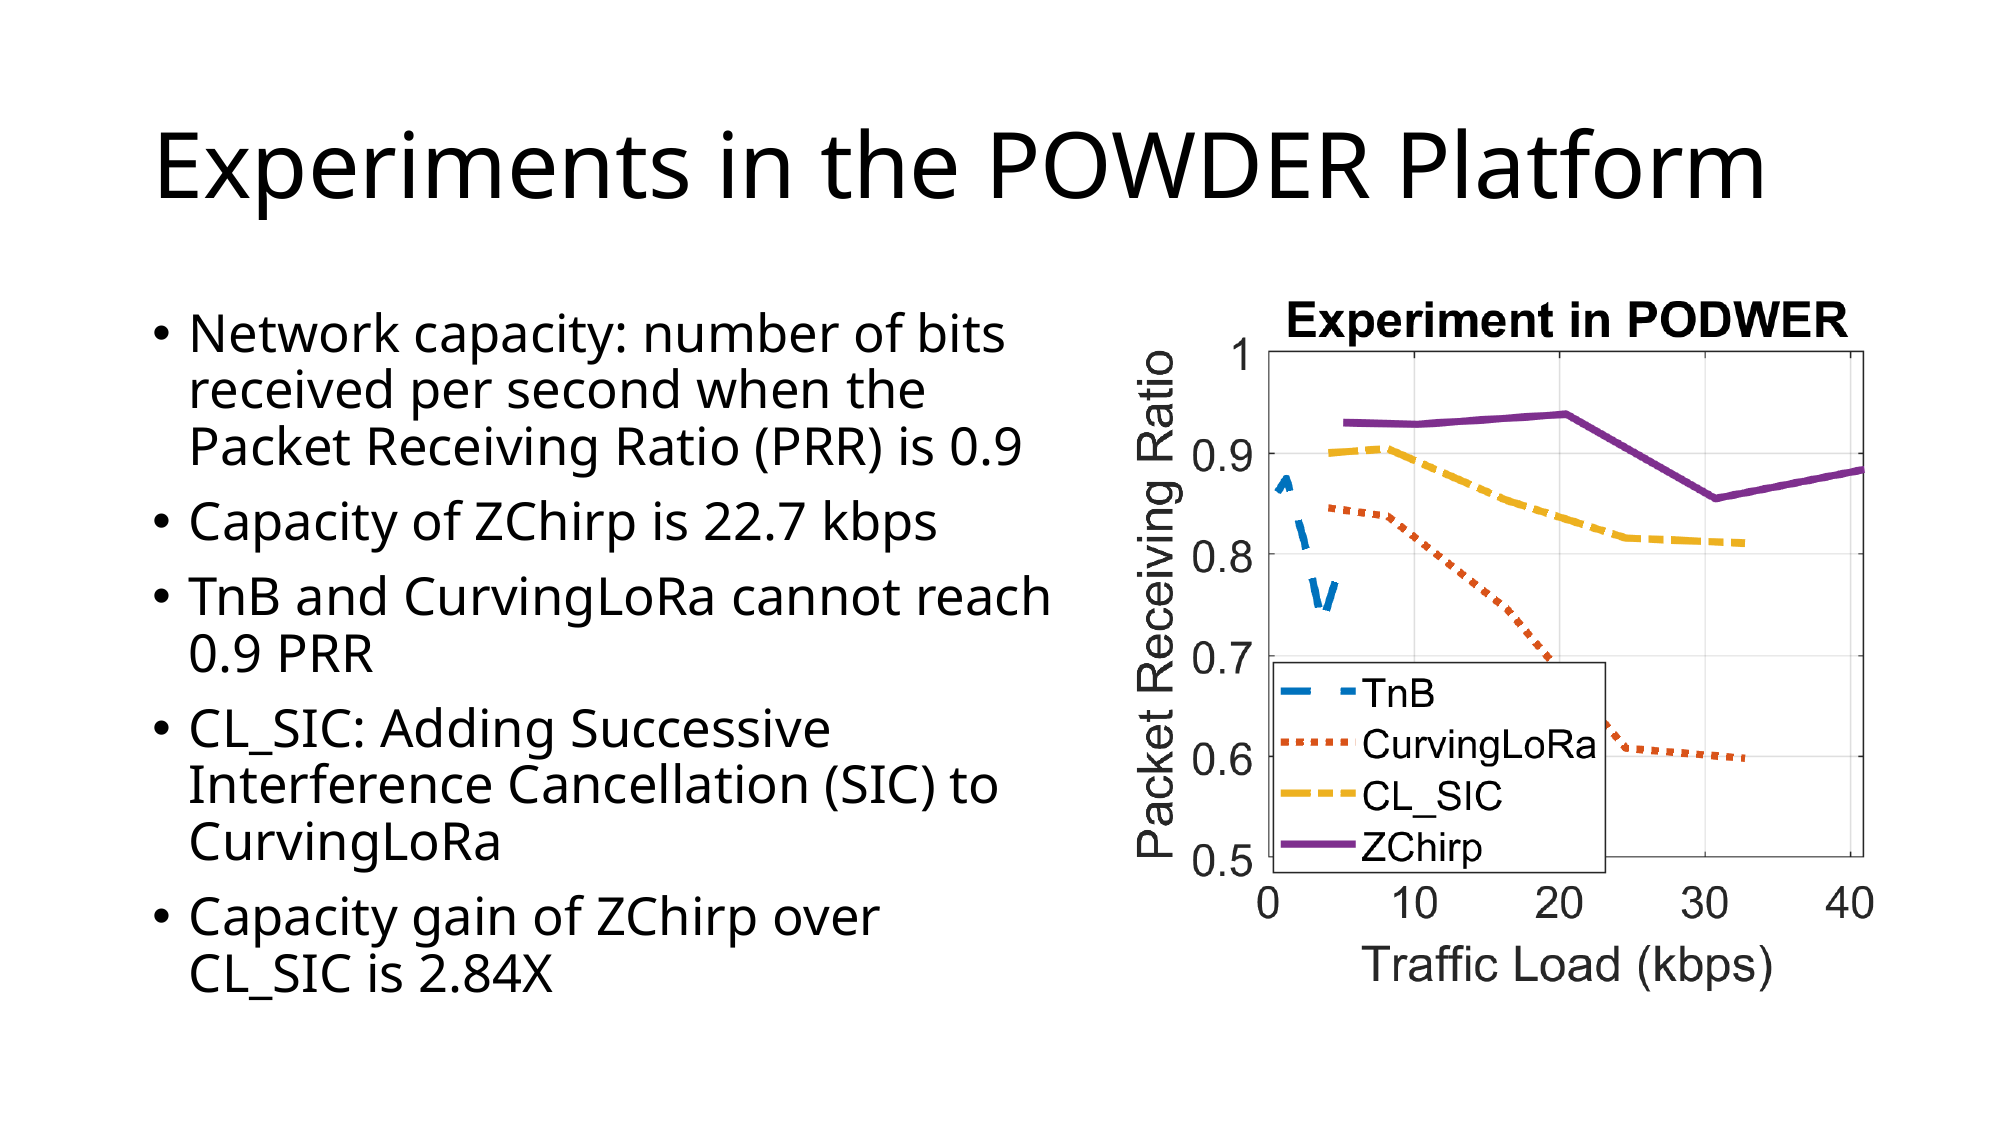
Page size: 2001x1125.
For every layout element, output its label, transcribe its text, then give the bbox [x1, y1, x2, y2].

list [1121, 276, 1942, 992]
text_box Network capacity: number of bits received per second when the Packet Receiving Ratio (PRR) is 0.9 Capacity of ZChirp is 22.7 kbps TnB and CurvingLoRa cannot reach 0.9 PRR CL_SIC: Adding Successive Interference Cancellation (SIC) to CurvingLoRa Capacity gain of ZChirp over CL_SIC is 2.84X [137, 299, 1069, 1014]
title Experiments in the POWDER Platform [137, 59, 1863, 278]
